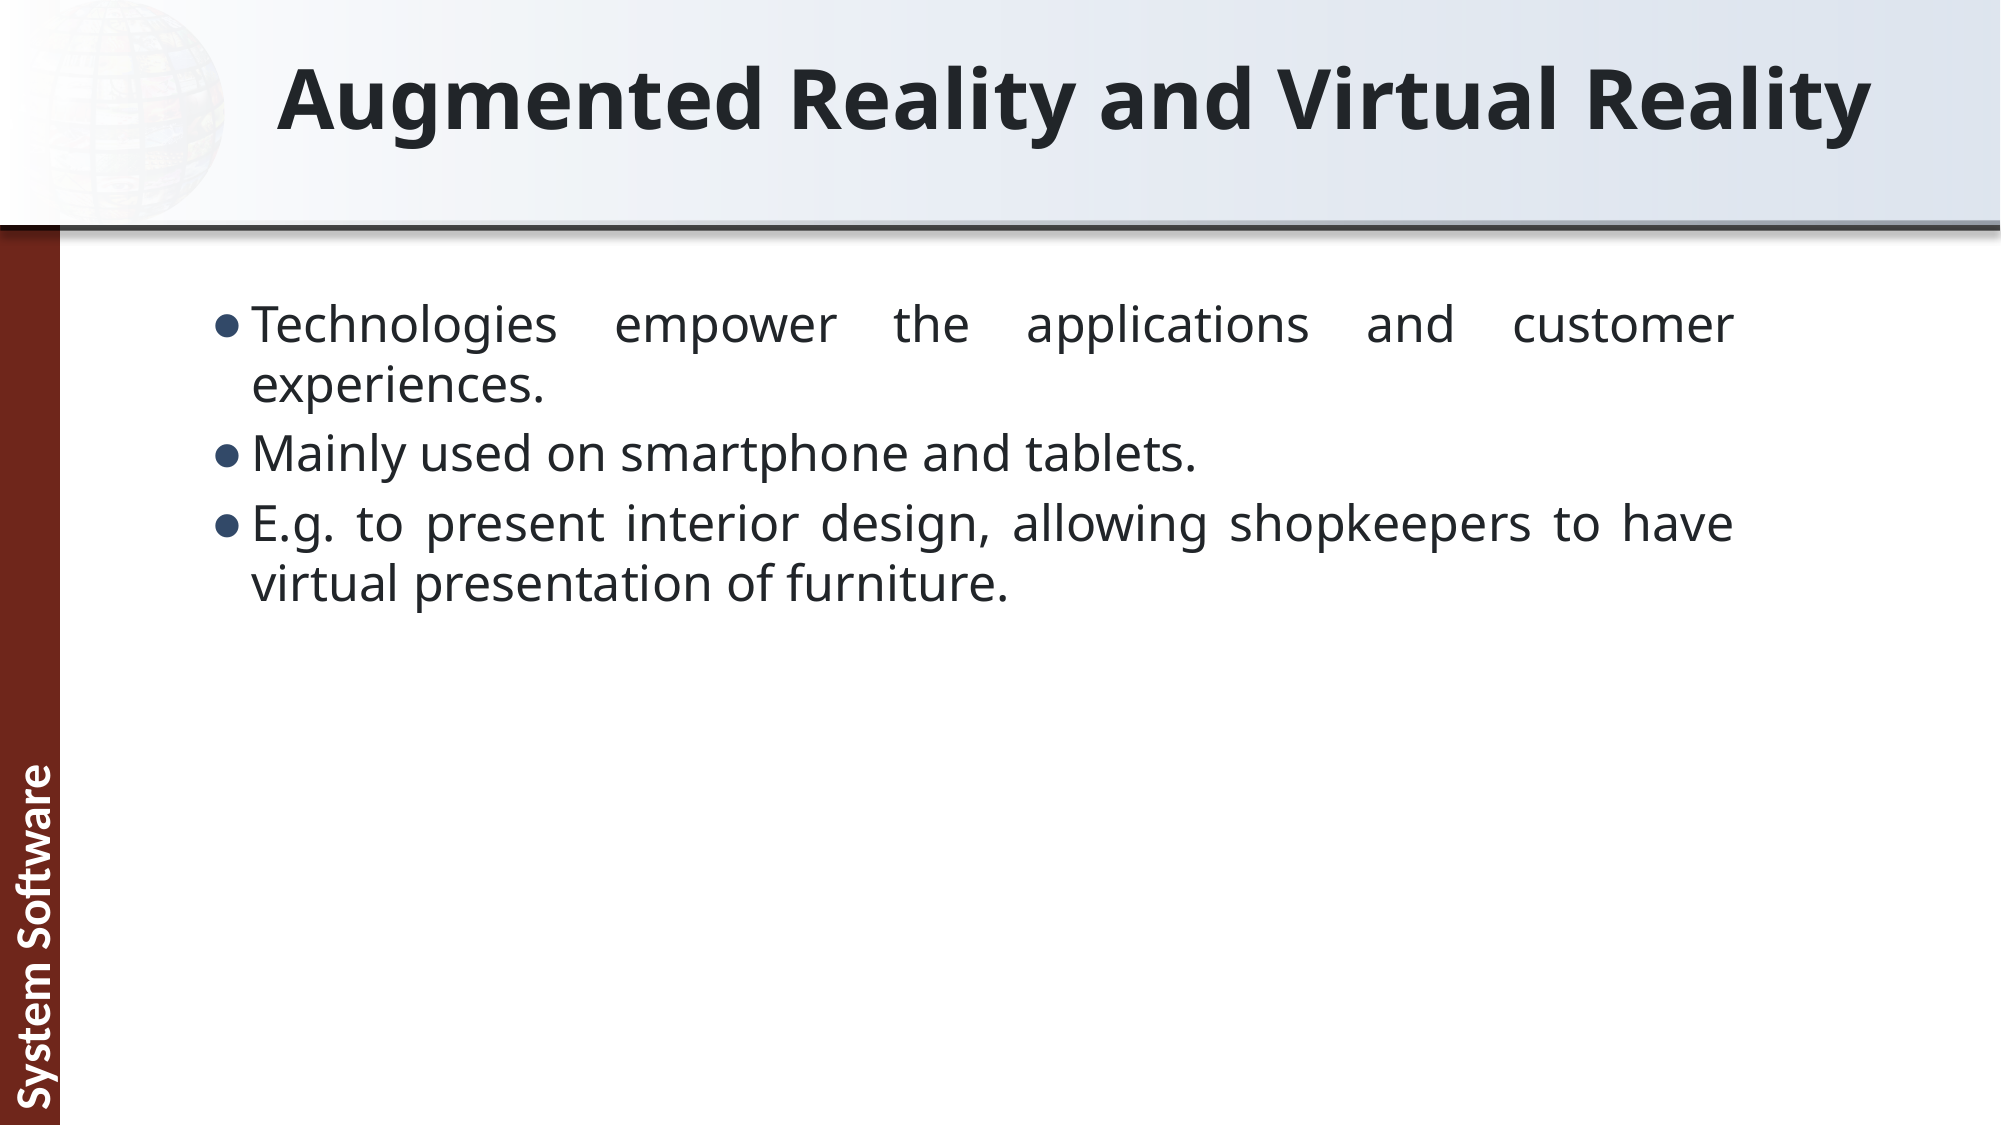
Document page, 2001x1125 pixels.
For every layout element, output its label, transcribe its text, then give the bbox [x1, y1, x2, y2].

title Augmented Reality and Virtual Reality [262, 2, 1963, 190]
list Technologies empower the applications and customer experiences. Mainly used on smartphone and tablets. E.g. to present interior design, allowing shopkeepers to have virtual presentation of furniture. [191, 284, 1751, 1056]
